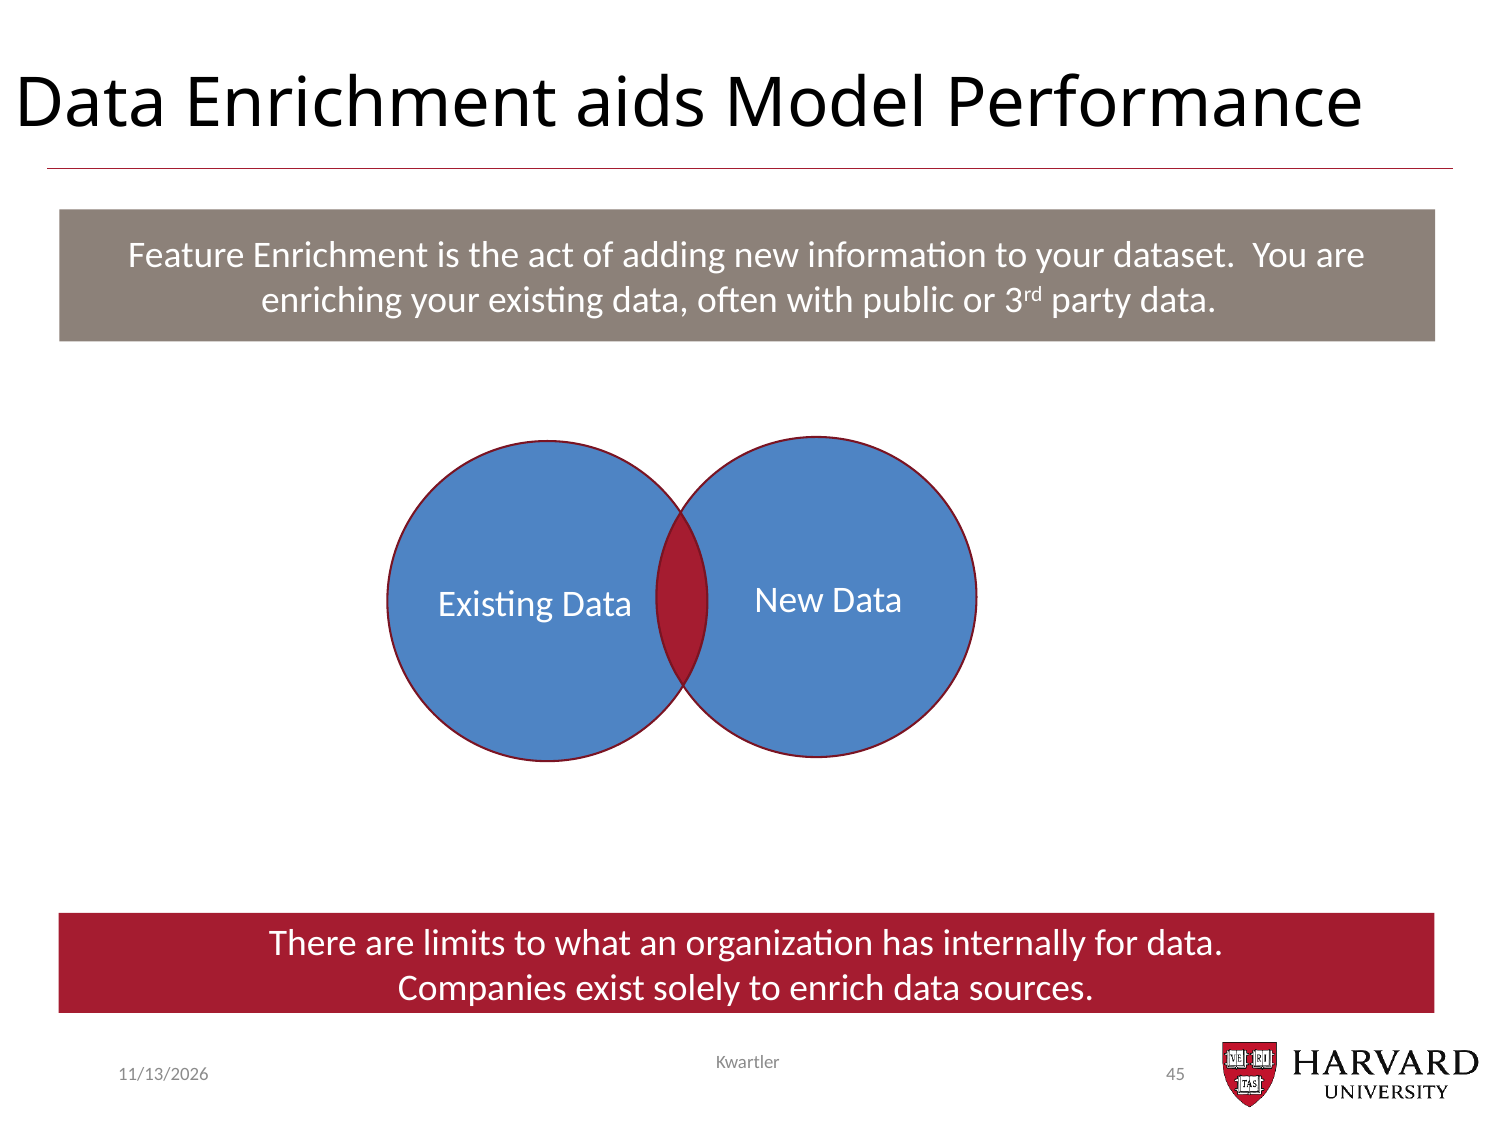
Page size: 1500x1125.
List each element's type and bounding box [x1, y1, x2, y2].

picture [1200, 1024, 1500, 1125]
text_box [58, 208, 1436, 342]
slide_number [1059, 1042, 1200, 1103]
text_box [386, 435, 978, 763]
title [0, 59, 1397, 157]
slide_number [103, 1042, 441, 1103]
text_box [496, 1042, 1004, 1103]
text_box [58, 912, 1435, 1014]
